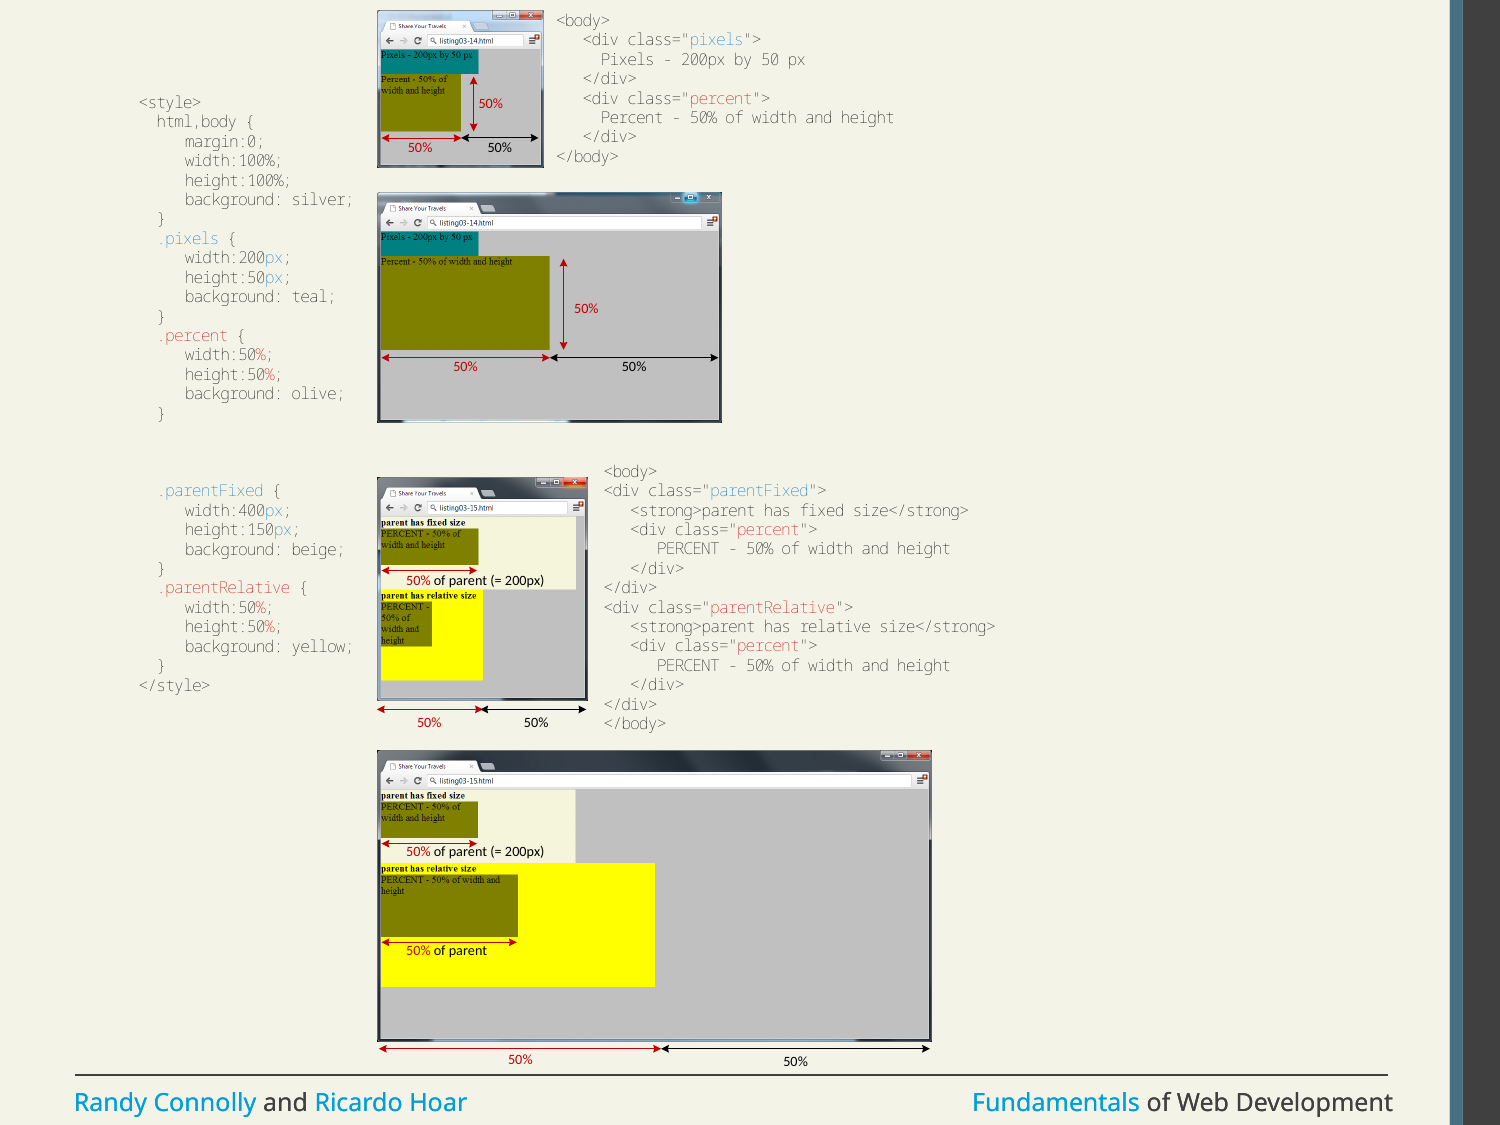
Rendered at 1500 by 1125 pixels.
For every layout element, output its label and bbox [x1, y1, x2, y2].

text_box [99, 0, 1030, 1076]
